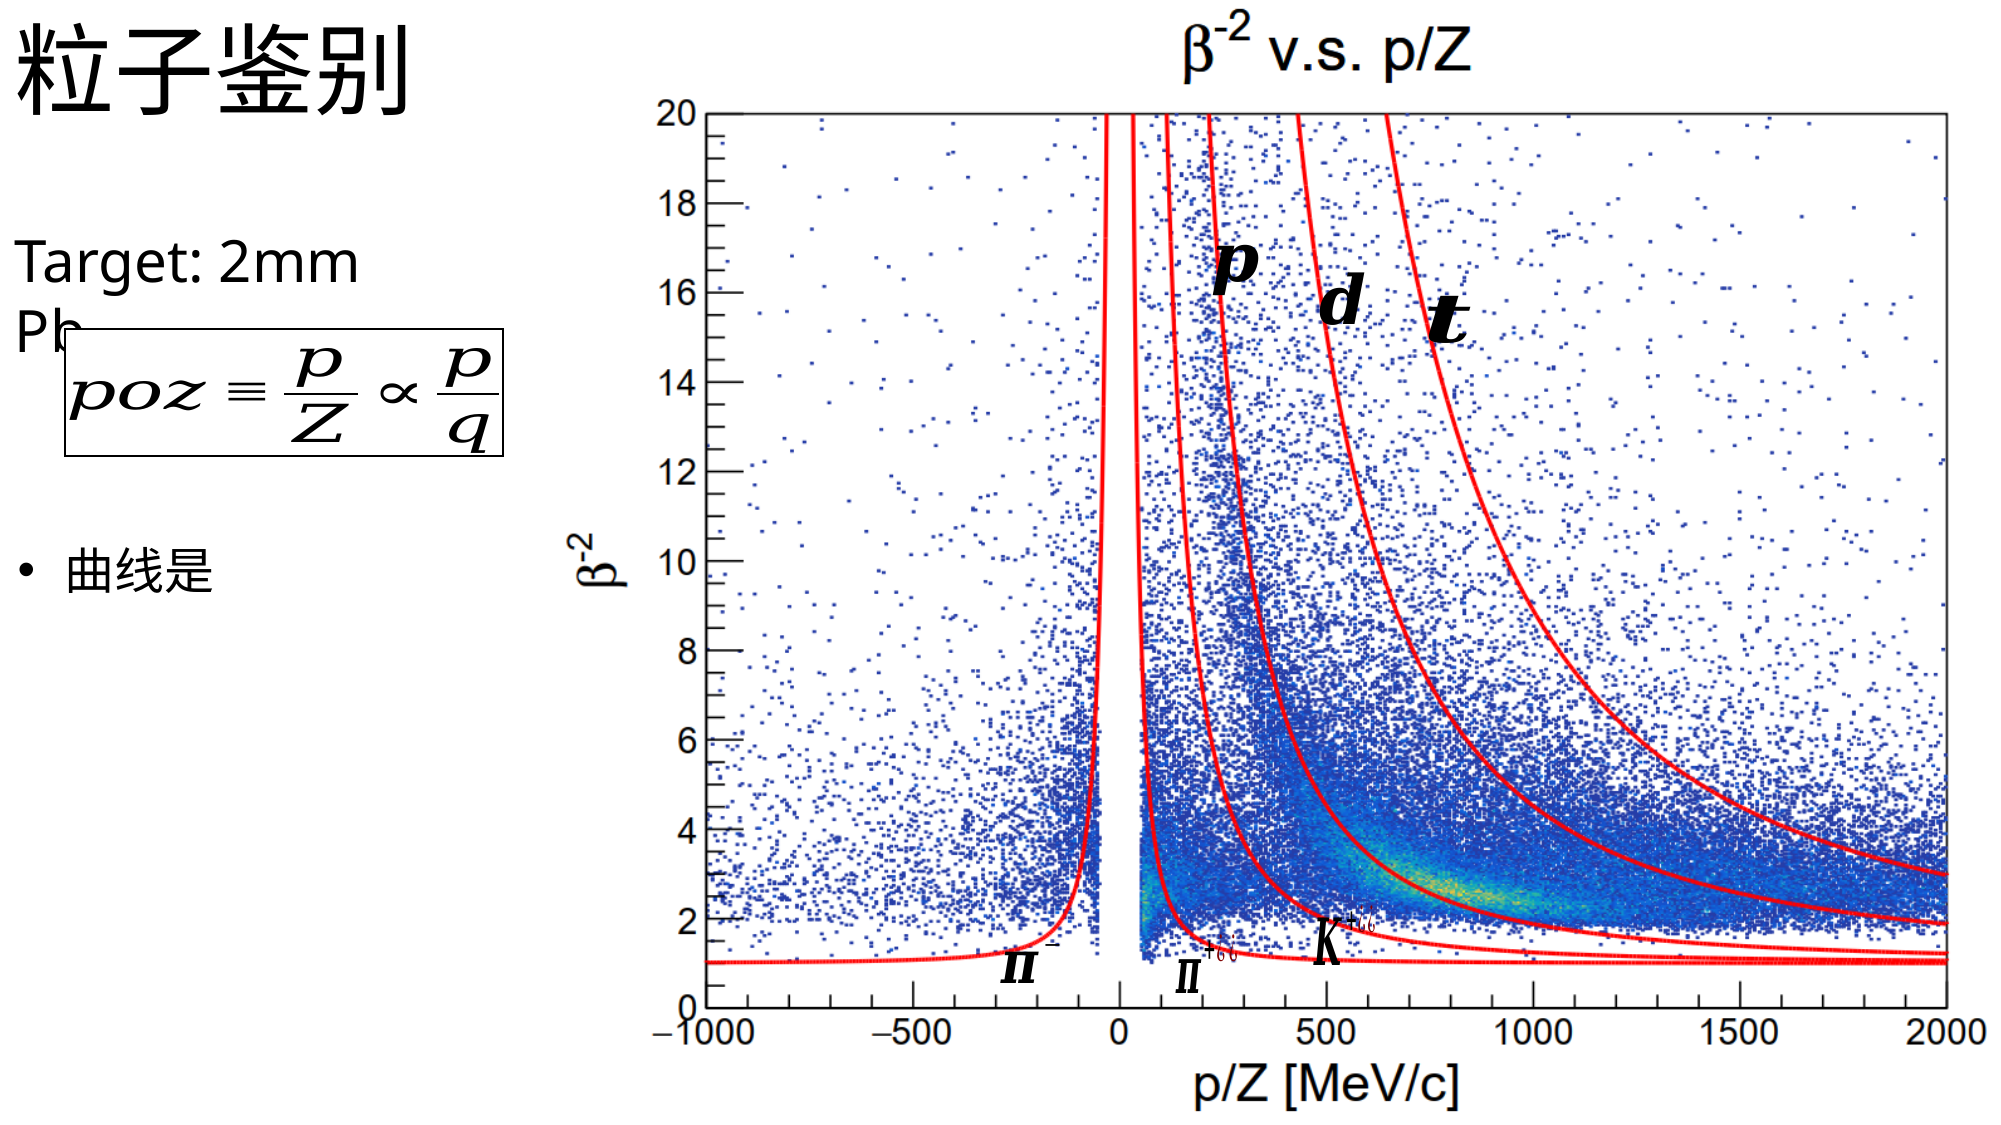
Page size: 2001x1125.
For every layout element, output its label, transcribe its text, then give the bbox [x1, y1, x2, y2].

text_box Target: 2mm Pb [0, 217, 454, 372]
text_box 粒子鉴别 [0, 0, 438, 135]
picture [559, 4, 1998, 1120]
